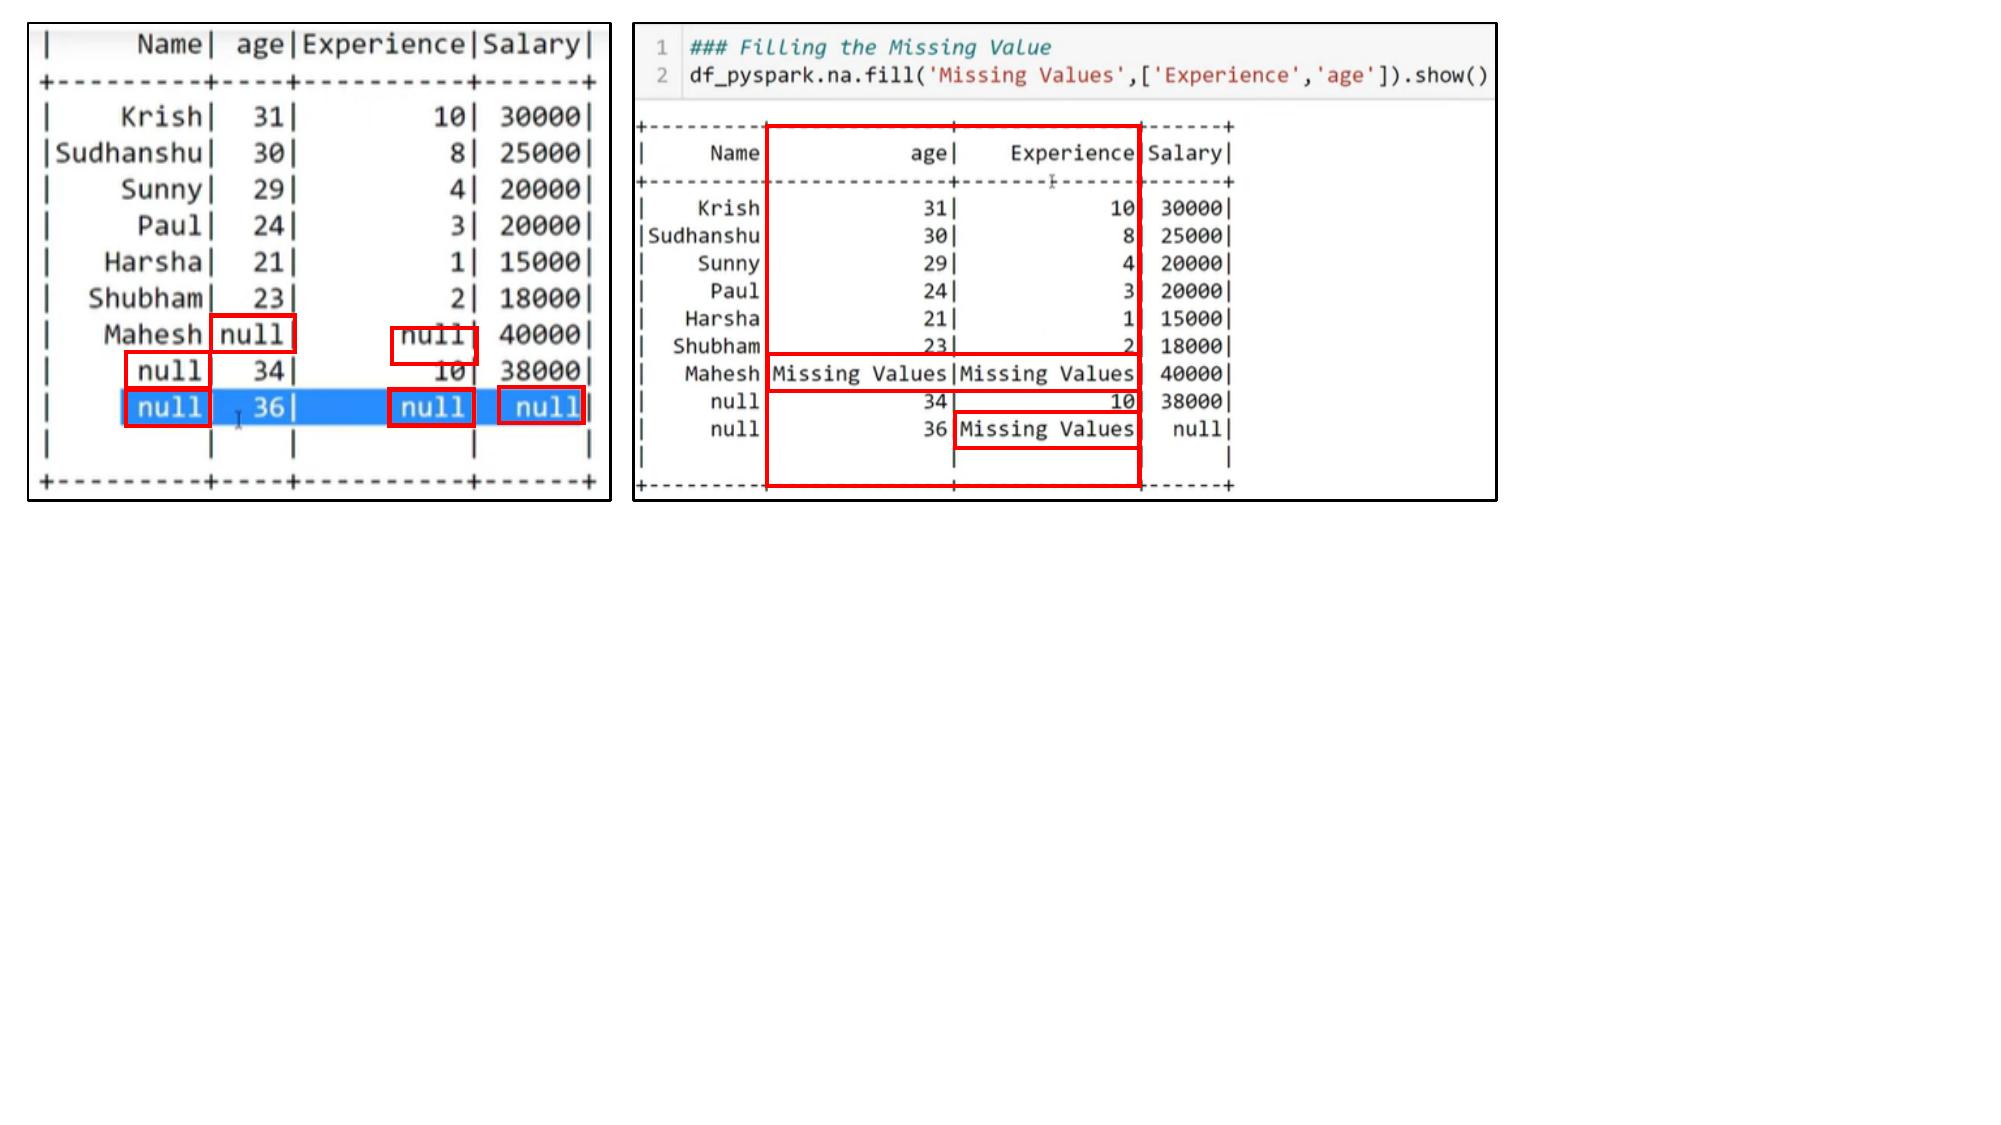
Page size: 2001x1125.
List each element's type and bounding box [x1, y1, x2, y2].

picture [29, 24, 610, 500]
picture [634, 24, 1495, 500]
